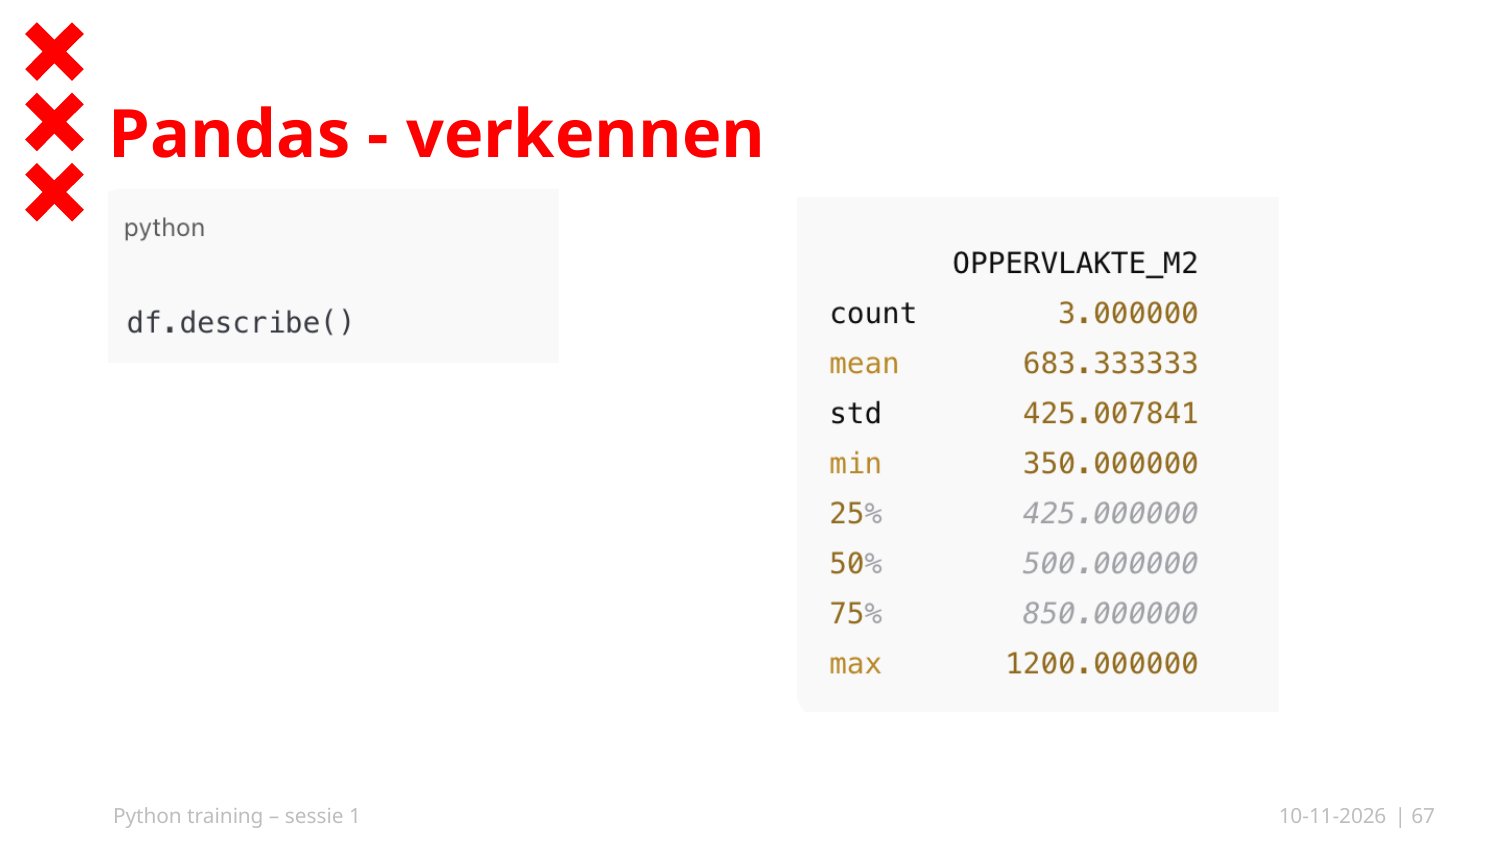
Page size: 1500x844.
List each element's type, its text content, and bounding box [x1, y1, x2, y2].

title Pandas - verkennen [108, 91, 1438, 251]
slide_number | 67 [1394, 802, 1442, 833]
picture [796, 197, 1279, 713]
picture [108, 170, 559, 363]
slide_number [1262, 802, 1387, 833]
footer Python training – sessie 1 [113, 802, 1129, 833]
